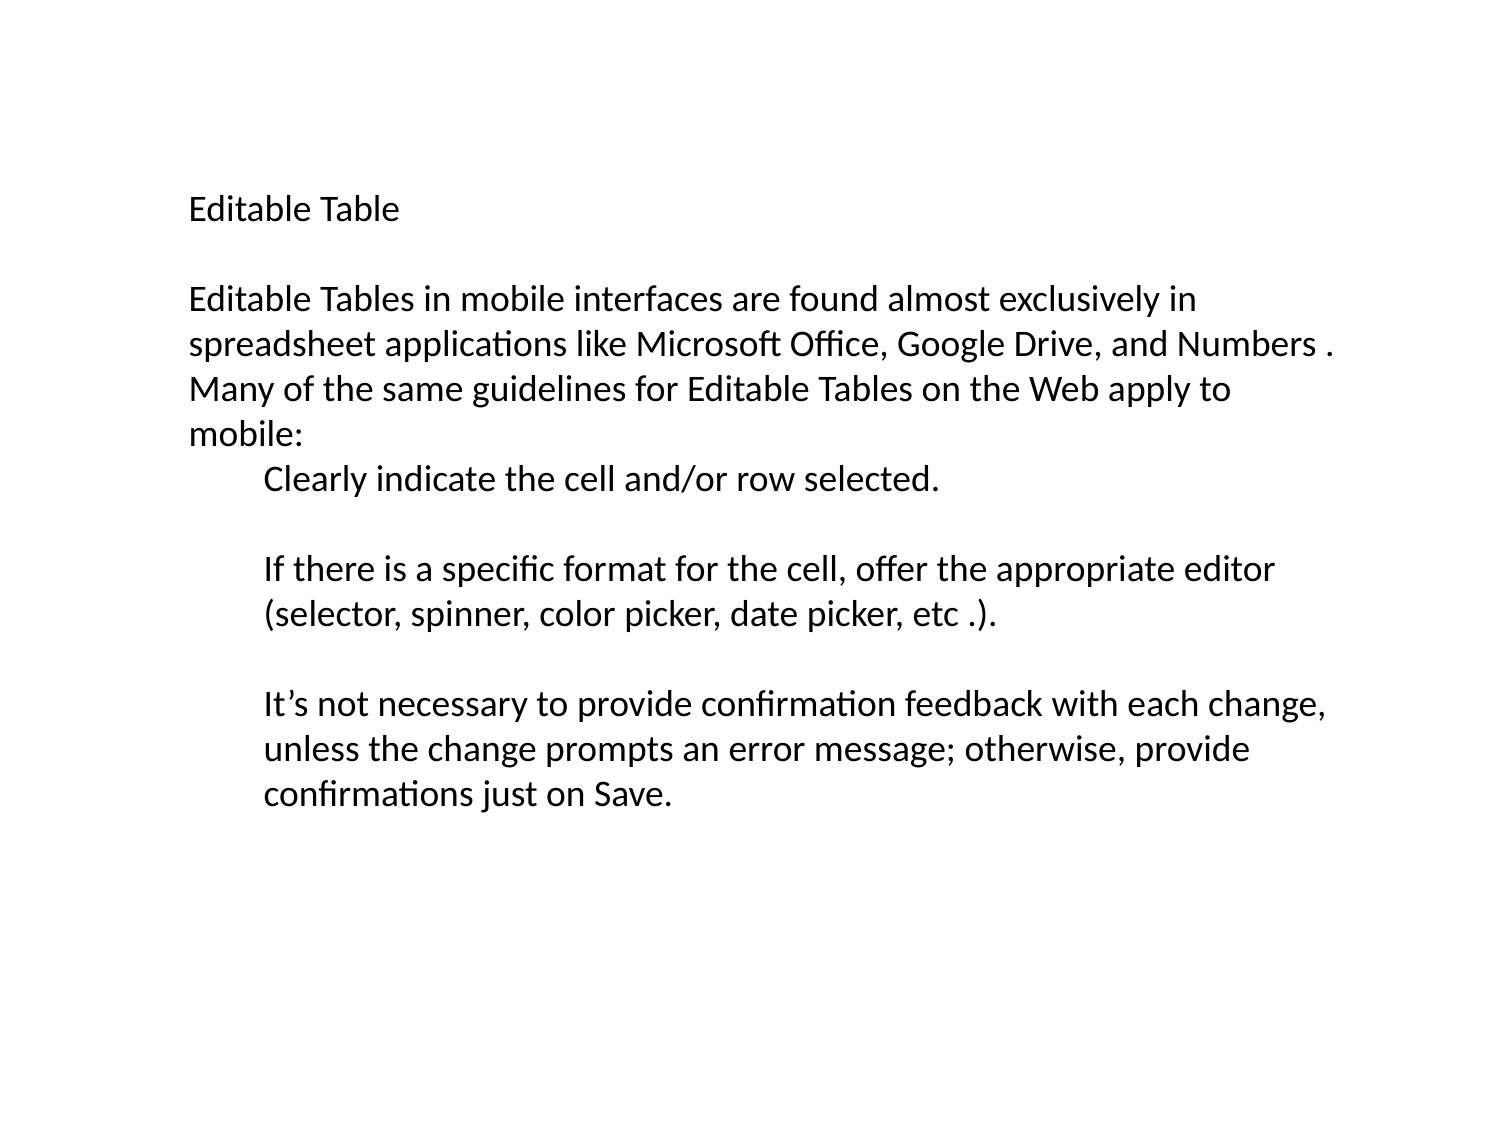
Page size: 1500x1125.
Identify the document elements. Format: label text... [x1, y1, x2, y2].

text_box Editable Table Editable Tables in mobile interfaces are found almost exclusively in spreadsheet applications like Microsoft Office, Google Drive, and Numbers . Many of the same guidelines for Editable Tables on the Web apply to mobile: Clearly indicate the cell and/or row selected. If there is a specific format for the cell, offer the appropriate editor (selector, spinner, color picker, date picker, etc .). It’s not necessary to provide confirmation feedback with each change, unless the change prompts an error message; otherwise, provide confirmations just on Save. [173, 176, 1368, 867]
